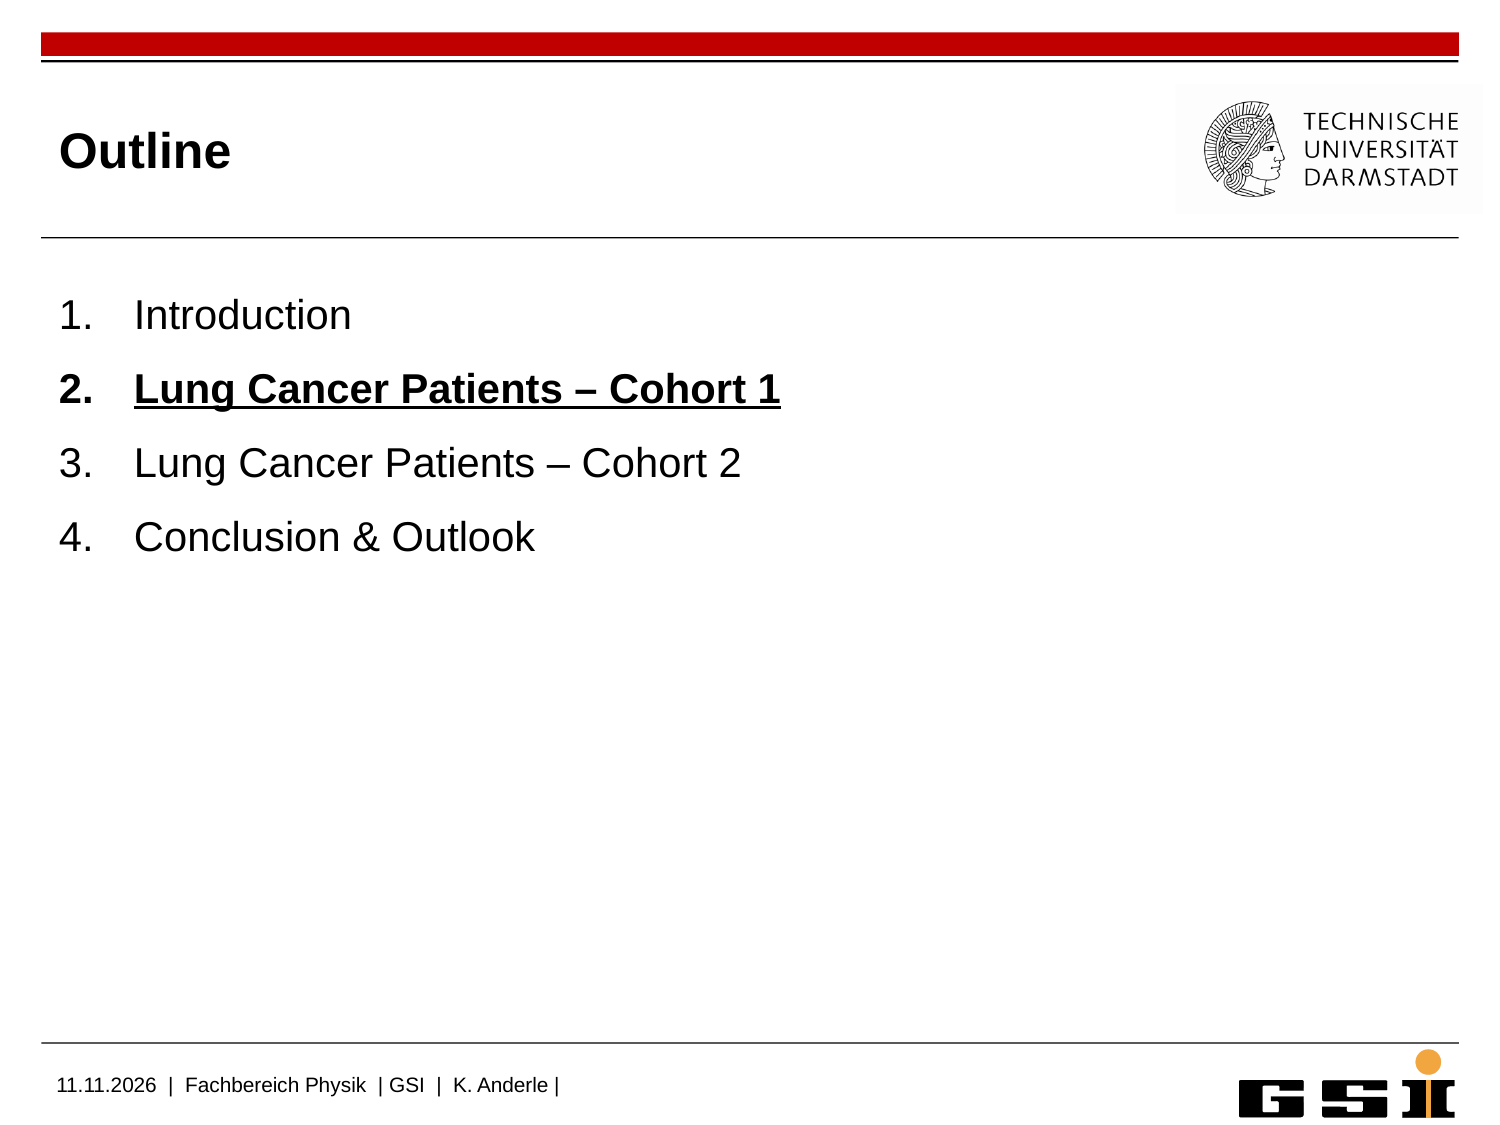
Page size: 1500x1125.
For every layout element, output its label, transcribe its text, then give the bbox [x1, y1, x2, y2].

title Outline [58, 79, 1149, 218]
picture [1175, 84, 1483, 214]
list Introduction Lung Cancer Patients – Cohort 1 Lung Cancer Patients – Cohort 2 Conclusion & Outlook [58, 265, 1179, 1001]
